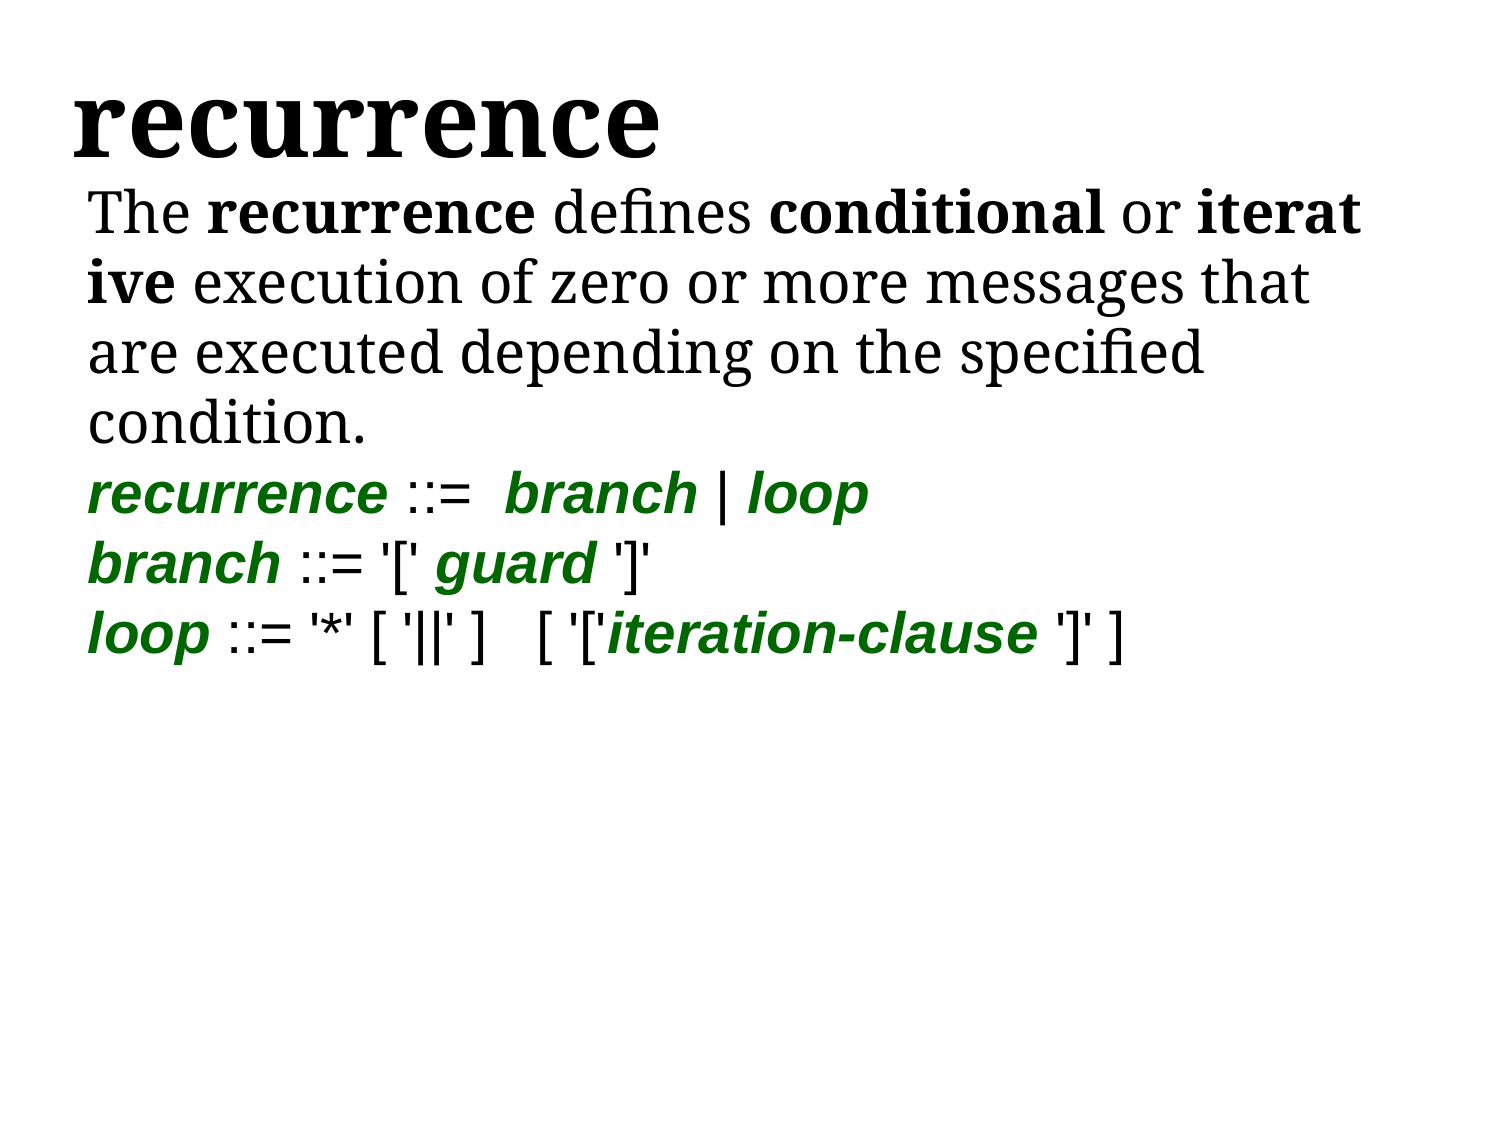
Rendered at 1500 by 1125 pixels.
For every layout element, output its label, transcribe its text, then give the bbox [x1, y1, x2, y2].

title recurrence [72, 53, 1065, 183]
list The recurrence defines conditional or iterative execution of zero or more messages that are executed depending on the specified condition. recurrence ::= branch | loop branch ::= '[' guard ']' loop ::= '*' [ '||' ] [ '['iteration-clause ']' ] [87, 175, 1370, 670]
